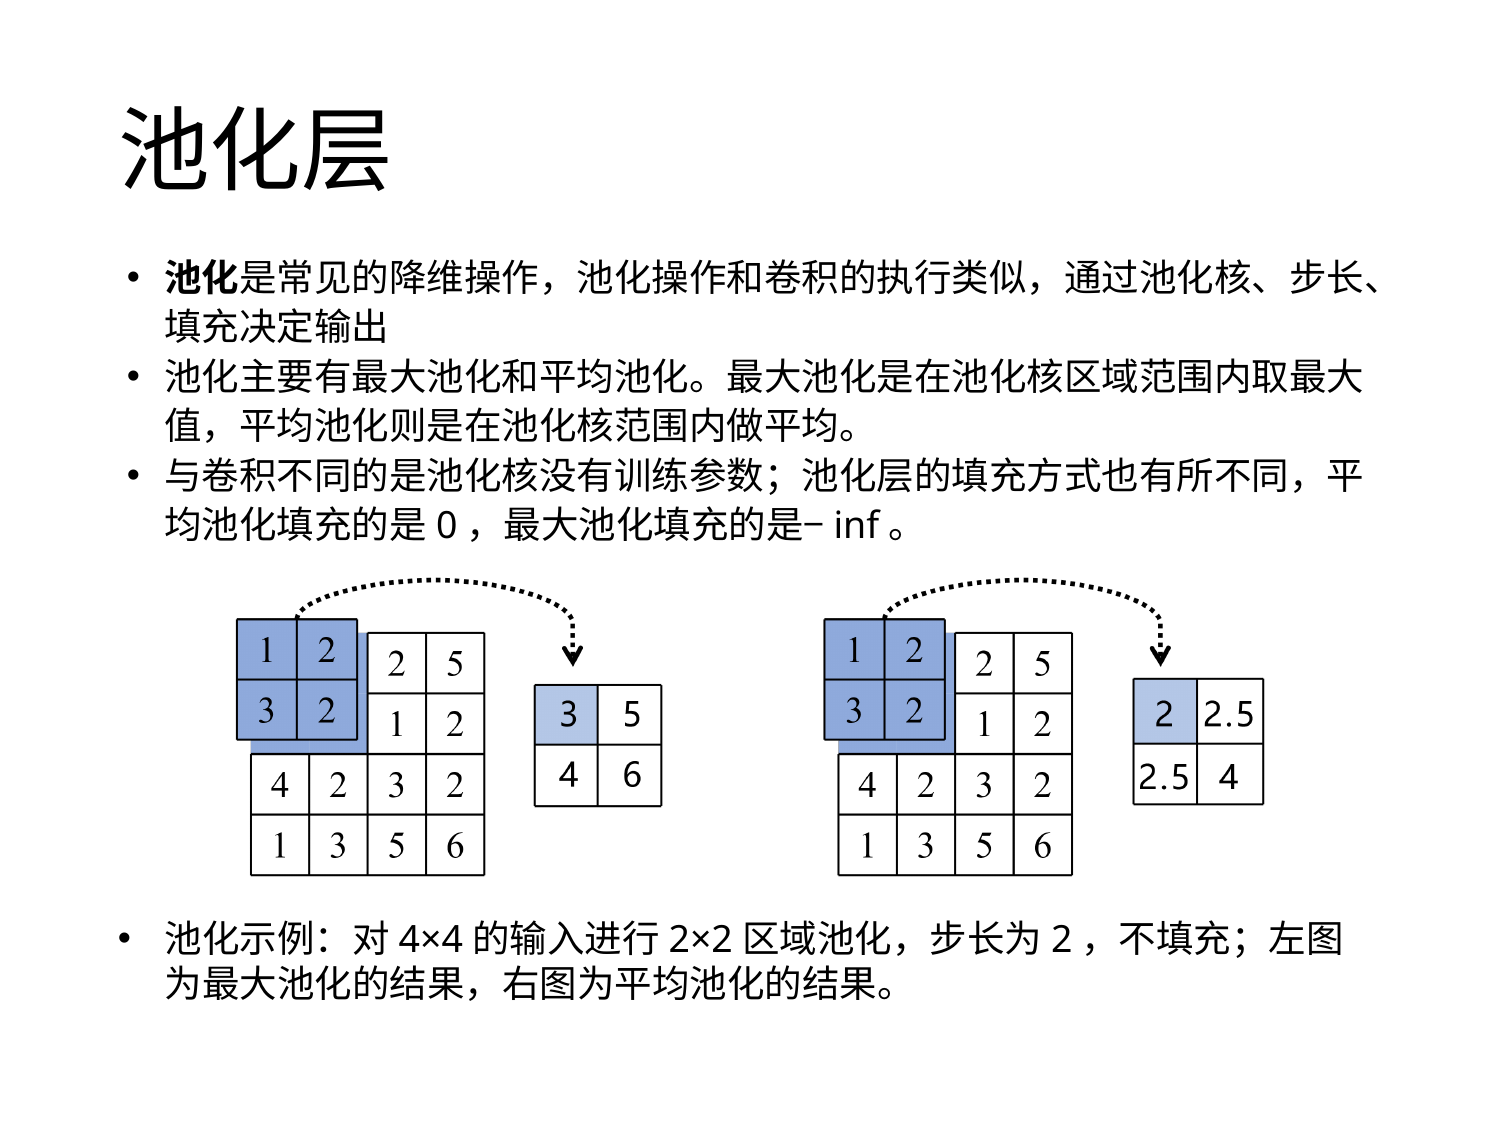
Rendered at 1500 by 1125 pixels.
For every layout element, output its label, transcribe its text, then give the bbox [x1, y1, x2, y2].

list 池化是常见的降维操作，池化操作和卷积的执行类似，通过池化核、步长、填充决定输出 池化主要有最大池化和平均池化。最大池化是在池化核区域范围内取最大值，平均池化则是在池化核范围内做平均。 与卷积不同的是池化核没有训练参数；池化层的填充方式也有所不同，平均池化填充的是0，最大池化填充的是−inf。 [111, 241, 1388, 548]
text_box 池化示例：对4×4的输入进行2×2区域池化，步长为2，不填充；左图为最大池化的结果，右图为平均池化的结果。 [103, 907, 1388, 1013]
picture [234, 577, 1266, 878]
text_box 池化层 [103, 44, 1397, 263]
